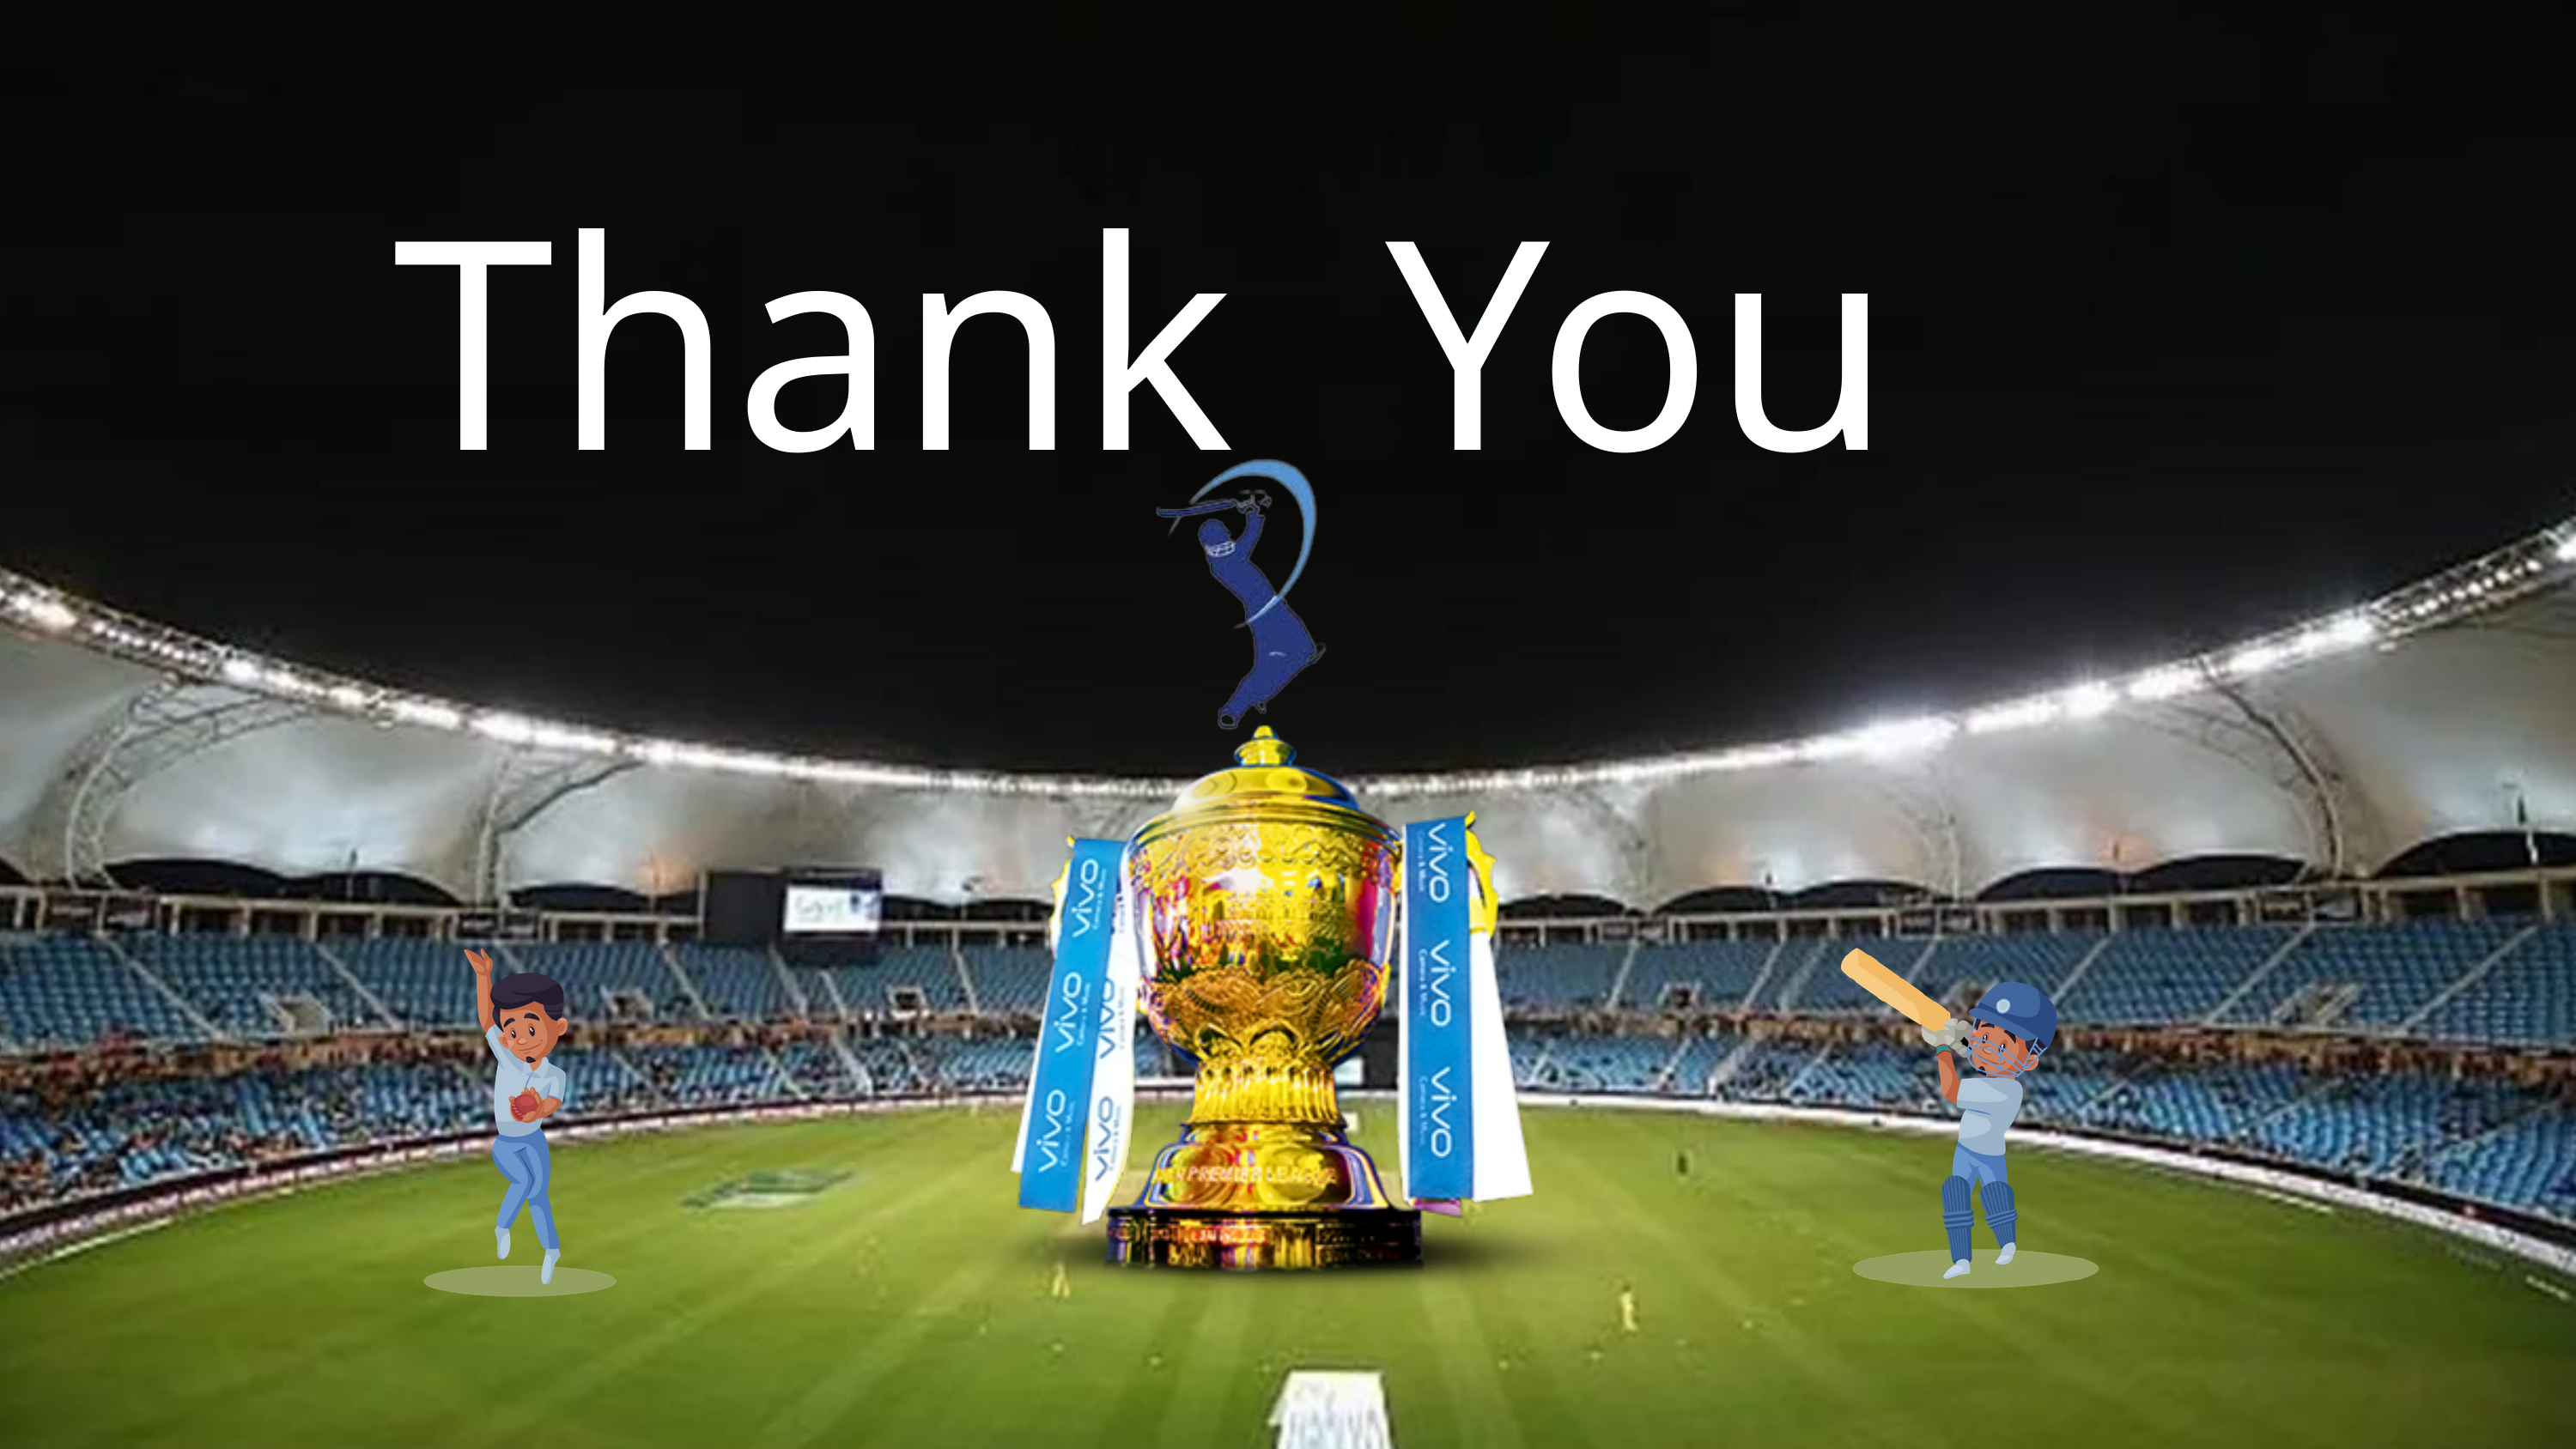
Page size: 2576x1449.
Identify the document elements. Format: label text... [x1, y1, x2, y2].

text_box [1696, 931, 2244, 1304]
text_box [0, 0, 2576, 1449]
text_box [239, 931, 800, 1313]
text_box [1043, 509, 1440, 724]
text_box [877, 724, 1696, 1315]
text_box Thank You [391, 100, 1970, 509]
